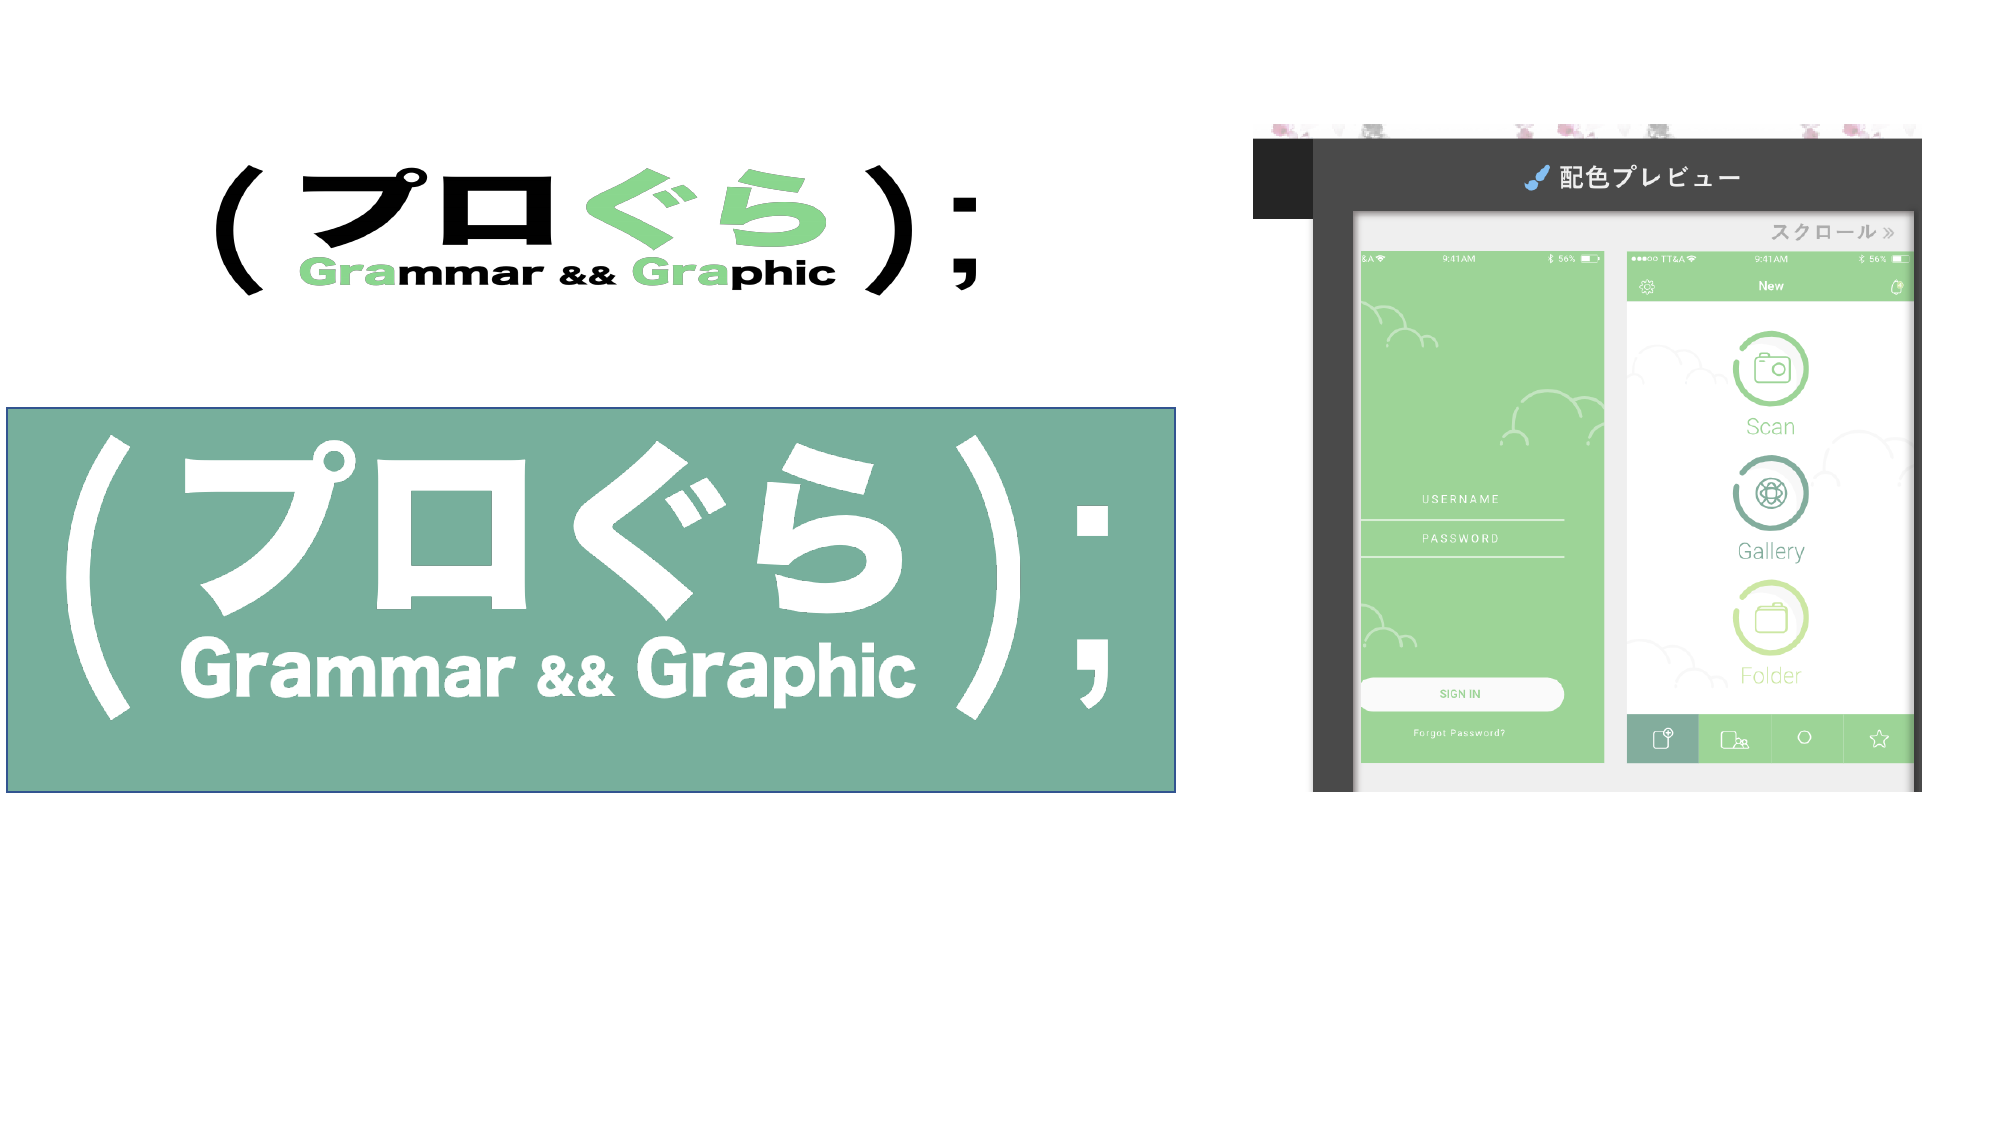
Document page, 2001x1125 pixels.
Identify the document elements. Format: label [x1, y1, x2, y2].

text_box [6, 407, 1176, 793]
picture [57, 431, 1124, 722]
picture [1253, 124, 1922, 793]
picture [57, 97, 1124, 388]
